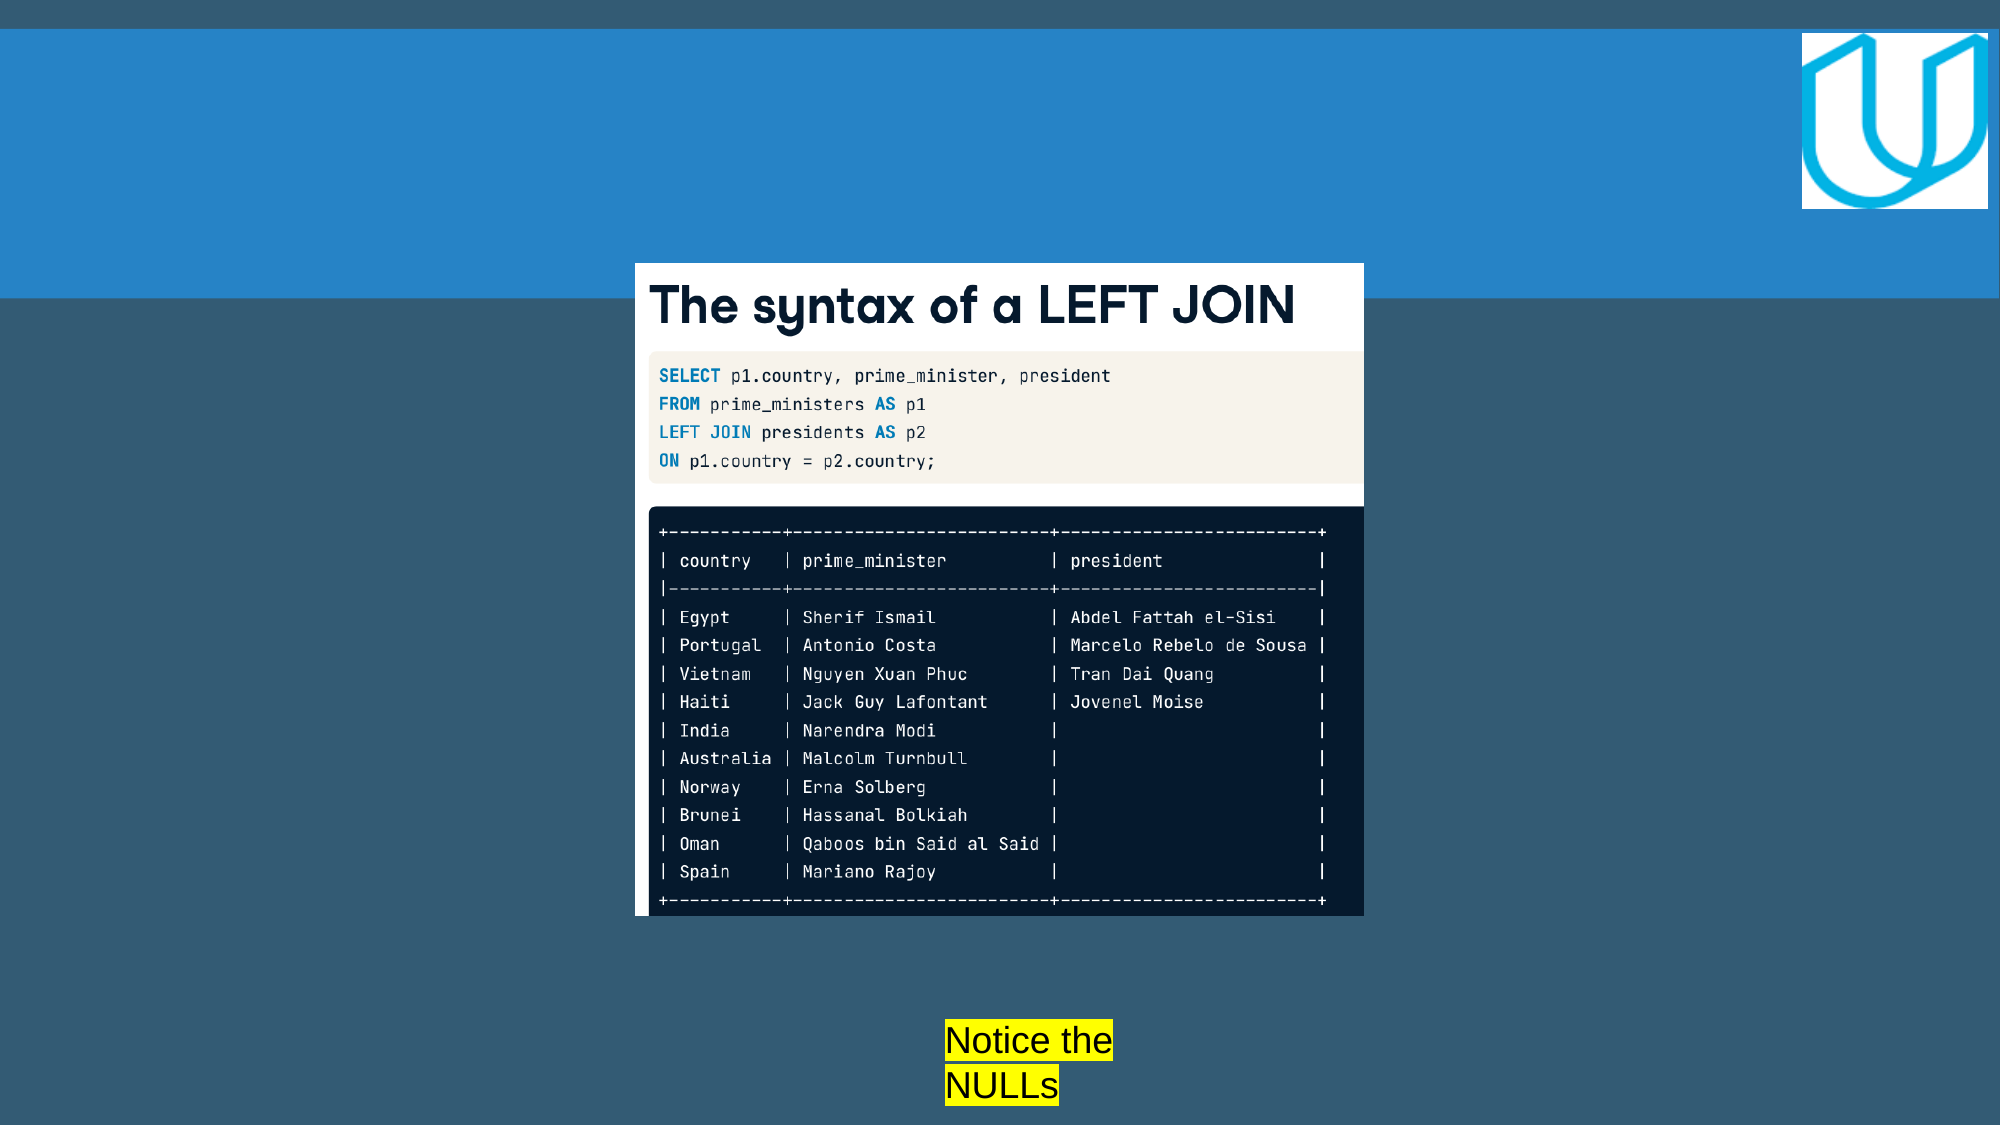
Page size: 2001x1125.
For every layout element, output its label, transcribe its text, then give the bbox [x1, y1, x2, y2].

picture [1900, 175, 1911, 189]
picture [635, 262, 1364, 916]
text_box Notice the NULLs [930, 1008, 1253, 1065]
picture [1802, 33, 1988, 167]
picture [1900, 124, 1988, 209]
text_box [99, 44, 1900, 233]
picture [1932, 48, 1973, 166]
